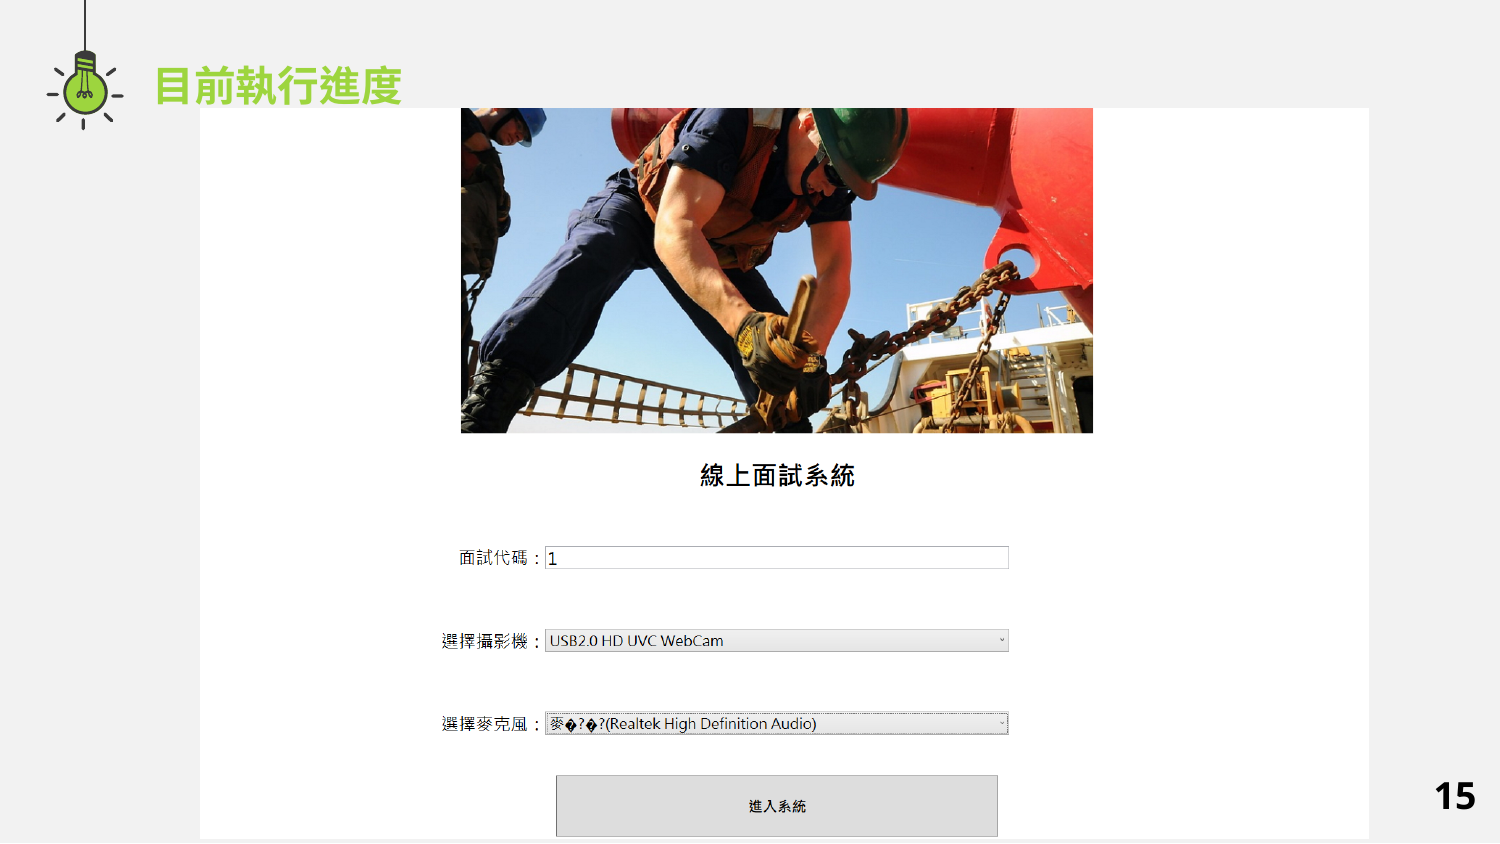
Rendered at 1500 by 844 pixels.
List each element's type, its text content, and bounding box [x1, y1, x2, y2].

picture [200, 108, 1370, 839]
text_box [46, 0, 124, 131]
text_box 15 [1419, 764, 1492, 824]
text_box 目前執行進度 [137, 52, 418, 118]
